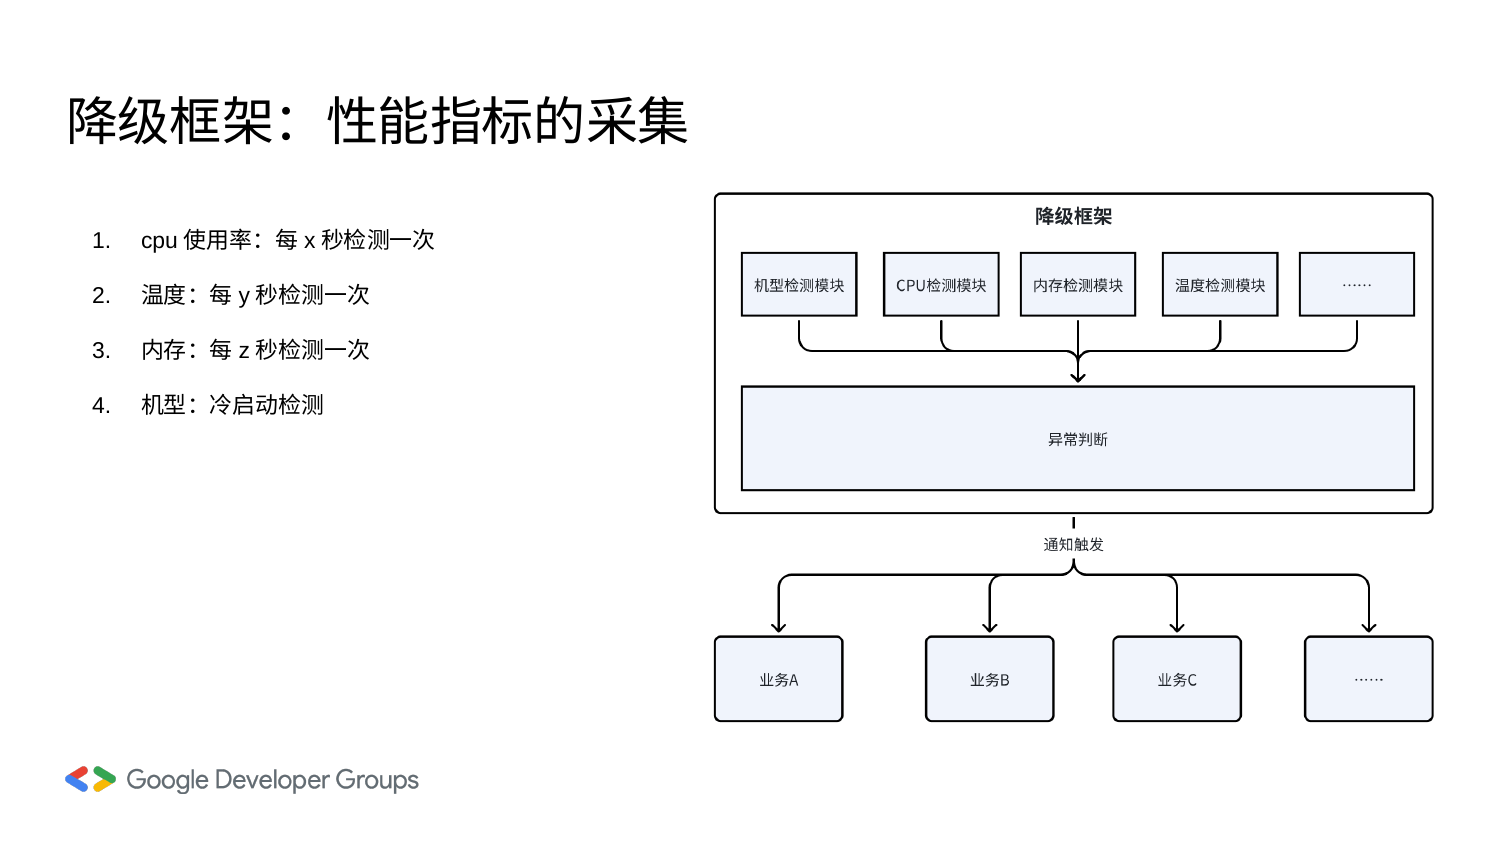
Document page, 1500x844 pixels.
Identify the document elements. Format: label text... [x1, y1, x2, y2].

title 降级框架：性能指标的采集 [51, 72, 1449, 167]
picture [688, 166, 1459, 747]
picture [64, 766, 419, 794]
list cpu使用率：每x秒检测一次 温度：每y秒检测一次 内存：每z秒检测一次 机型：冷启动检测 [51, 210, 624, 525]
